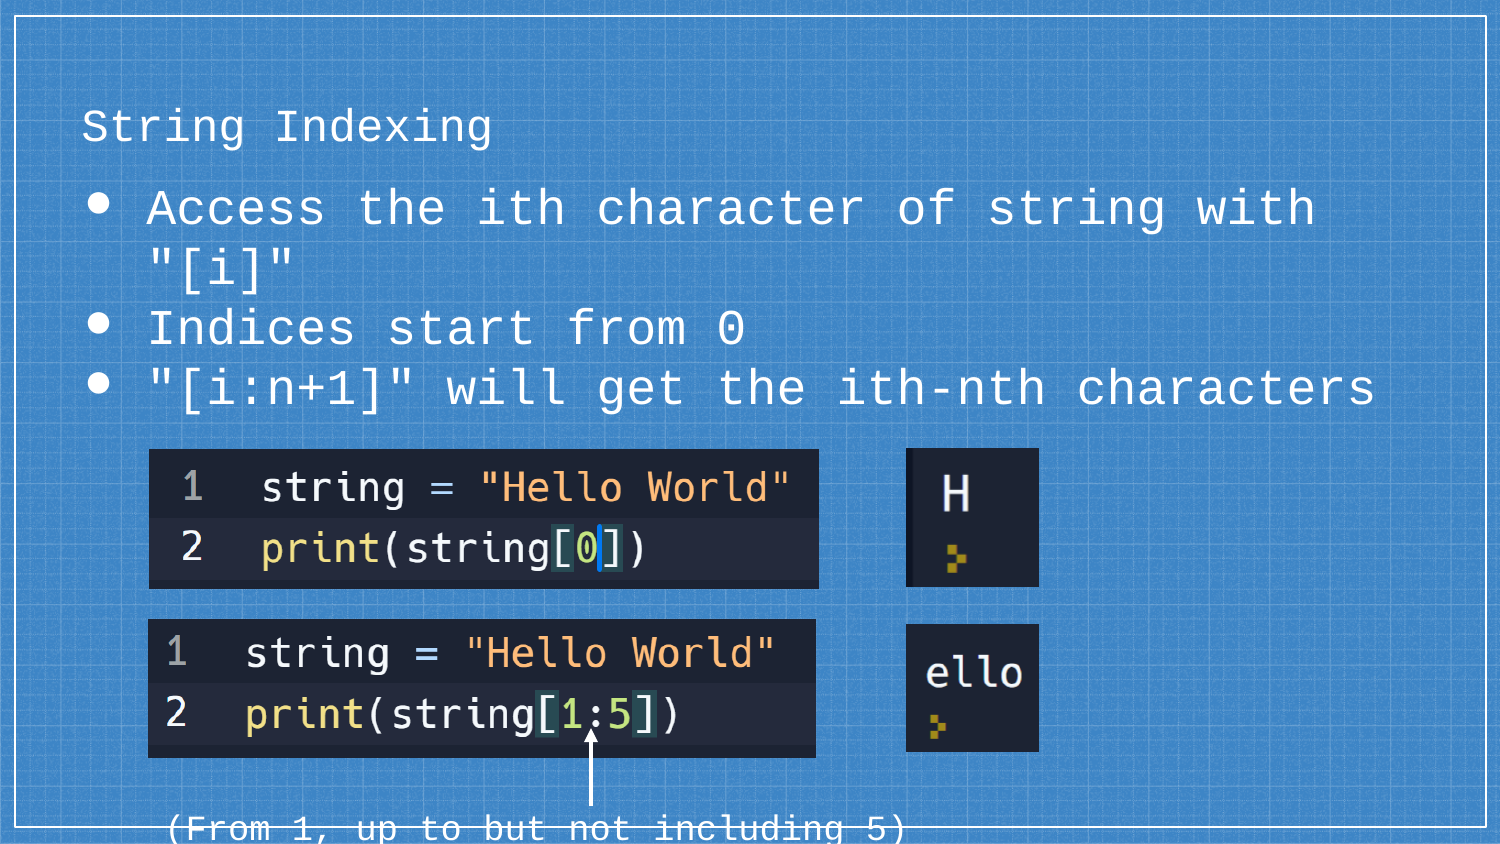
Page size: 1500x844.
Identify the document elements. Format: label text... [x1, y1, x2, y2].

list Access the ith character of string with "[i]" Indices start from 0 "[i:n+1]" will get the ith-nth characters [56, 159, 1417, 757]
picture [0, 0, 1500, 844]
title String Indexing [66, 81, 1417, 149]
text_box (From 1, up to but not including 5) [149, 769, 1033, 844]
picture [16, 17, 1485, 826]
